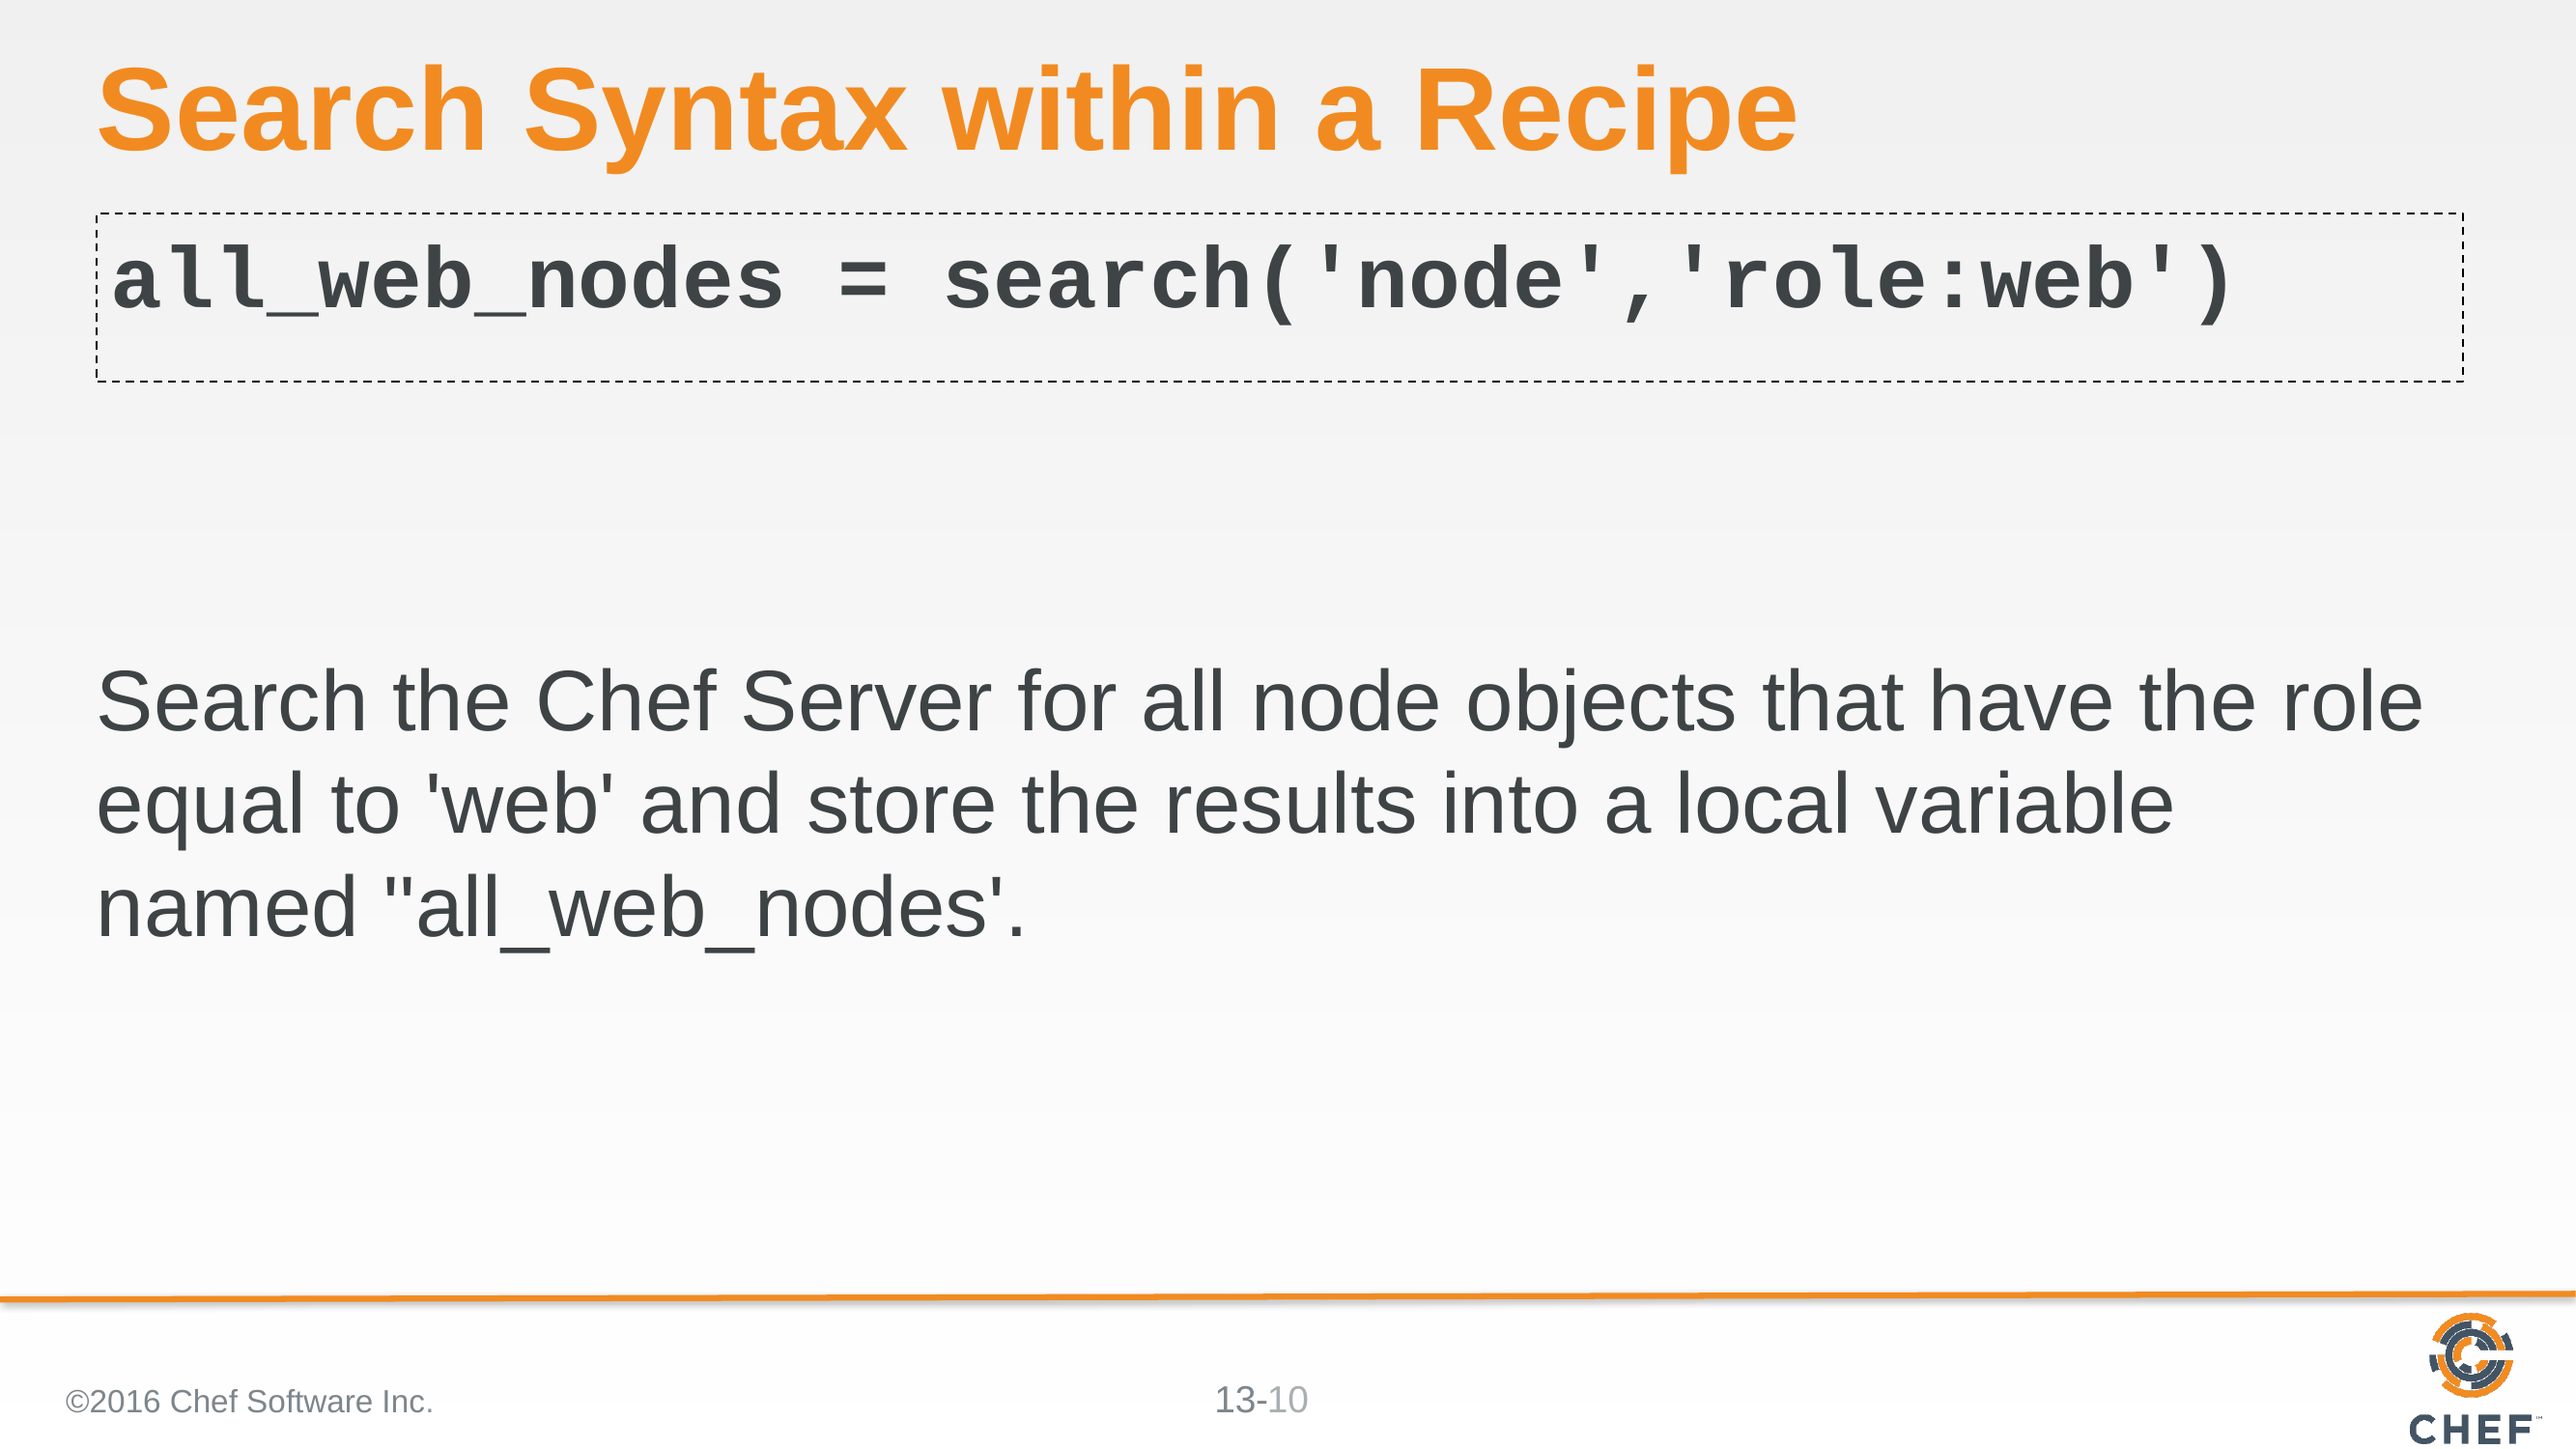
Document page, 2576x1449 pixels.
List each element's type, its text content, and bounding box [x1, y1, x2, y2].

slide_number 10 [998, 1359, 1578, 1437]
title Search Syntax within a Recipe [96, 48, 2463, 180]
list all_web_nodes = search('node','role:web') [96, 213, 2464, 383]
picture [2399, 1297, 2550, 1449]
list Search the Chef Server for all node objects that have the role equal to 'web' and store the results into a local variable named ''all_web_nodes'. [97, 644, 2463, 1130]
footer ©2016 Chef Software Inc. [51, 1359, 952, 1440]
